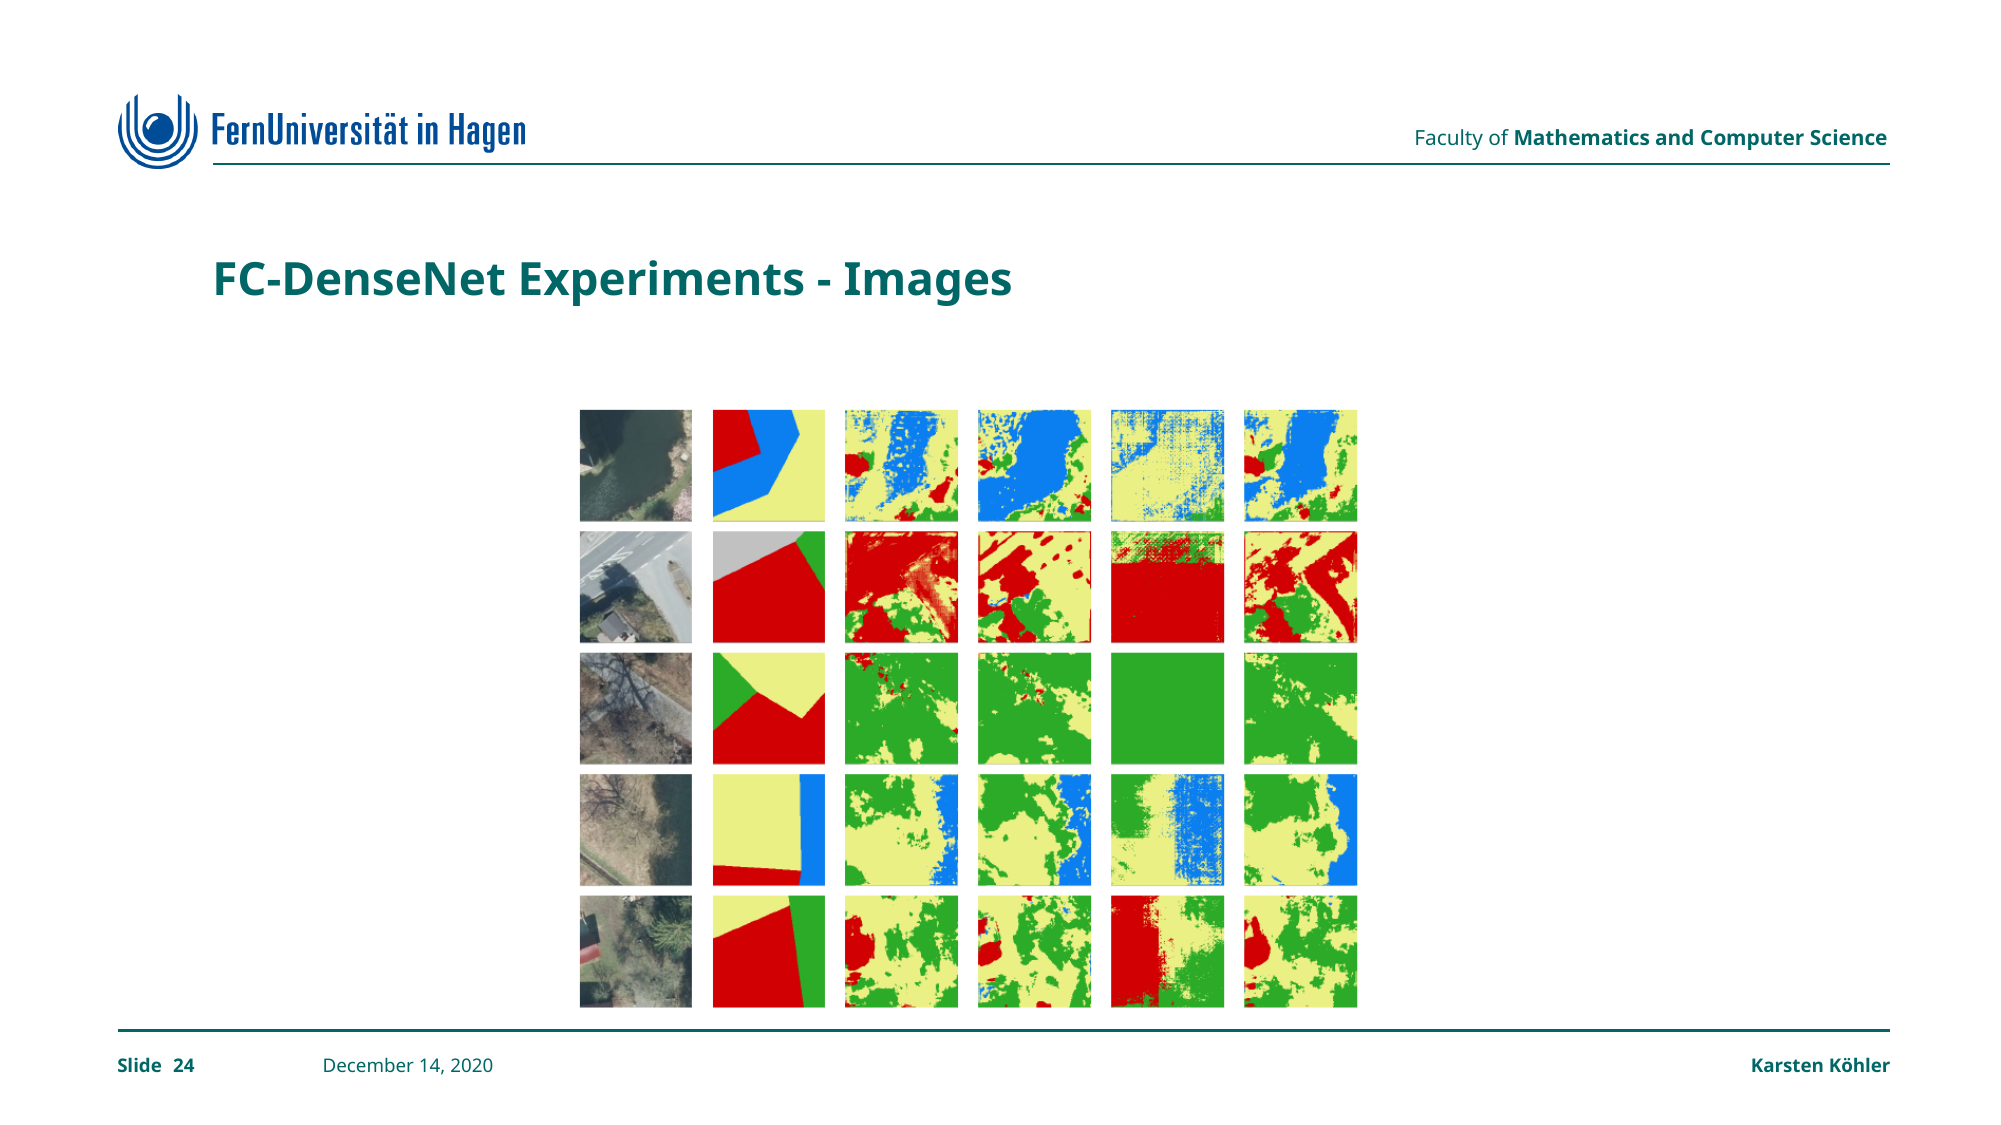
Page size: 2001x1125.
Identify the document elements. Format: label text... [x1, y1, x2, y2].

footer Karsten Köhler [595, 1054, 1891, 1094]
title FC-DenseNet Experiments - Images [212, 249, 1890, 315]
slide_number 24 [173, 1054, 280, 1094]
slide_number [322, 1054, 528, 1094]
picture [562, 393, 1372, 1017]
picture [118, 94, 525, 169]
